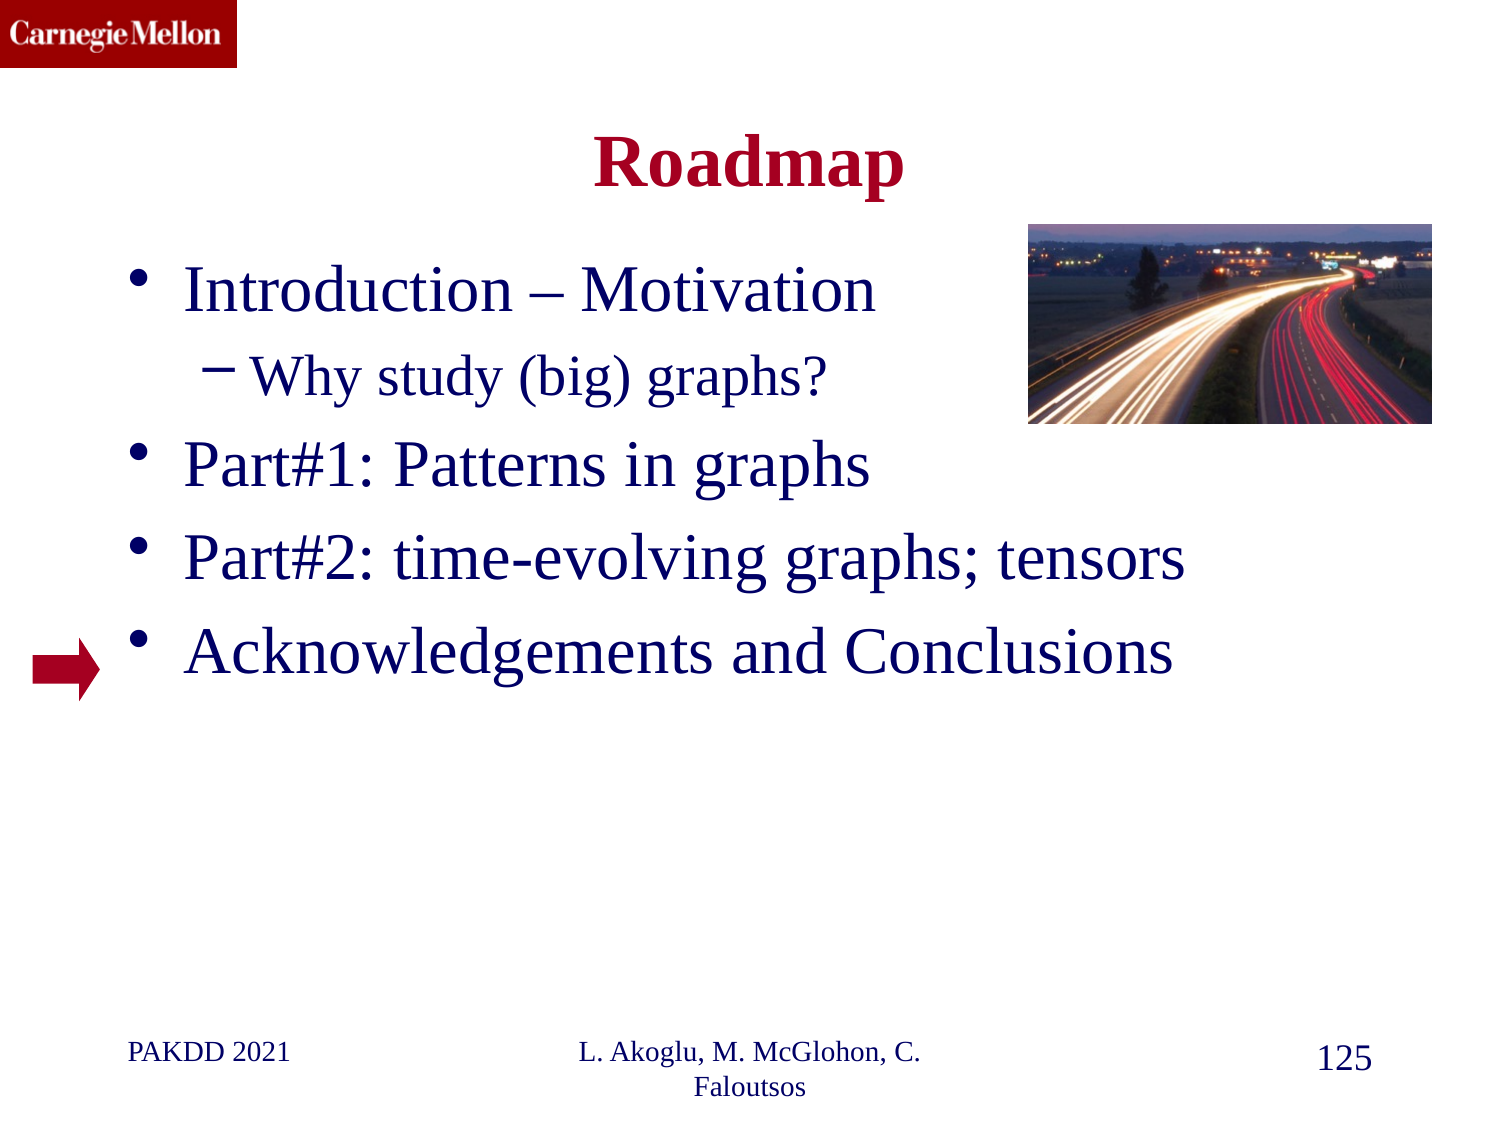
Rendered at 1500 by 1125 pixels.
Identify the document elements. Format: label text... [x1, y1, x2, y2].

slide_number PAKDD 2021 [112, 1024, 426, 1101]
picture [1027, 224, 1432, 425]
picture [0, 0, 237, 68]
footer L. Akoglu, M. McGlohon, C. Faloutsos [512, 1024, 988, 1101]
slide_number 125 [1074, 1024, 1388, 1101]
list Introduction – Motivation Why study (big) graphs? Part#1: Patterns in graphs Part#2: time-evolving graphs; tensors Acknowledgements and Conclusions [112, 237, 1388, 1001]
title Roadmap [112, 99, 1388, 213]
text_box [35, 645, 98, 694]
